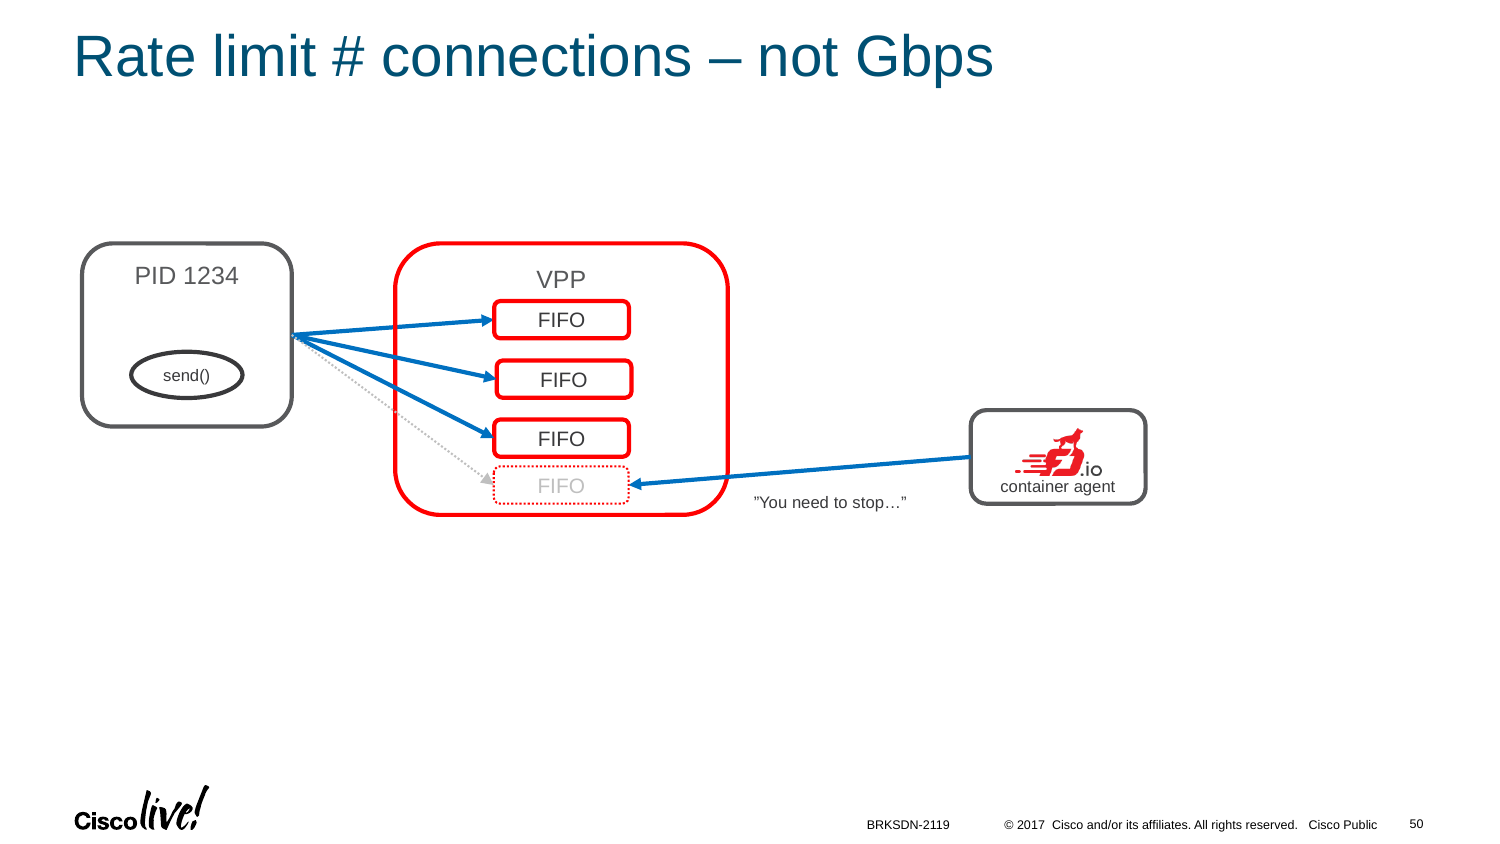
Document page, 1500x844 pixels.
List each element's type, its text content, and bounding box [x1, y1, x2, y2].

footer BRKSDN-2119 [856, 811, 975, 838]
text_box VPP [393, 241, 730, 466]
slide_number 50 [1379, 801, 1439, 844]
text_box FIFO [500, 358, 634, 400]
title Rate limit # connections – not Gbps [58, 25, 1455, 97]
text_box PID 1234 [79, 241, 294, 429]
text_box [970, 409, 1146, 504]
text_box FIFO [492, 298, 632, 341]
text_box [291, 319, 495, 332]
text_box ”You need to stop…” [738, 494, 922, 520]
text_box send() [129, 349, 245, 401]
text_box VPP [400, 494, 724, 517]
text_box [628, 456, 971, 486]
text_box FIFO [491, 464, 631, 506]
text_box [291, 334, 494, 486]
